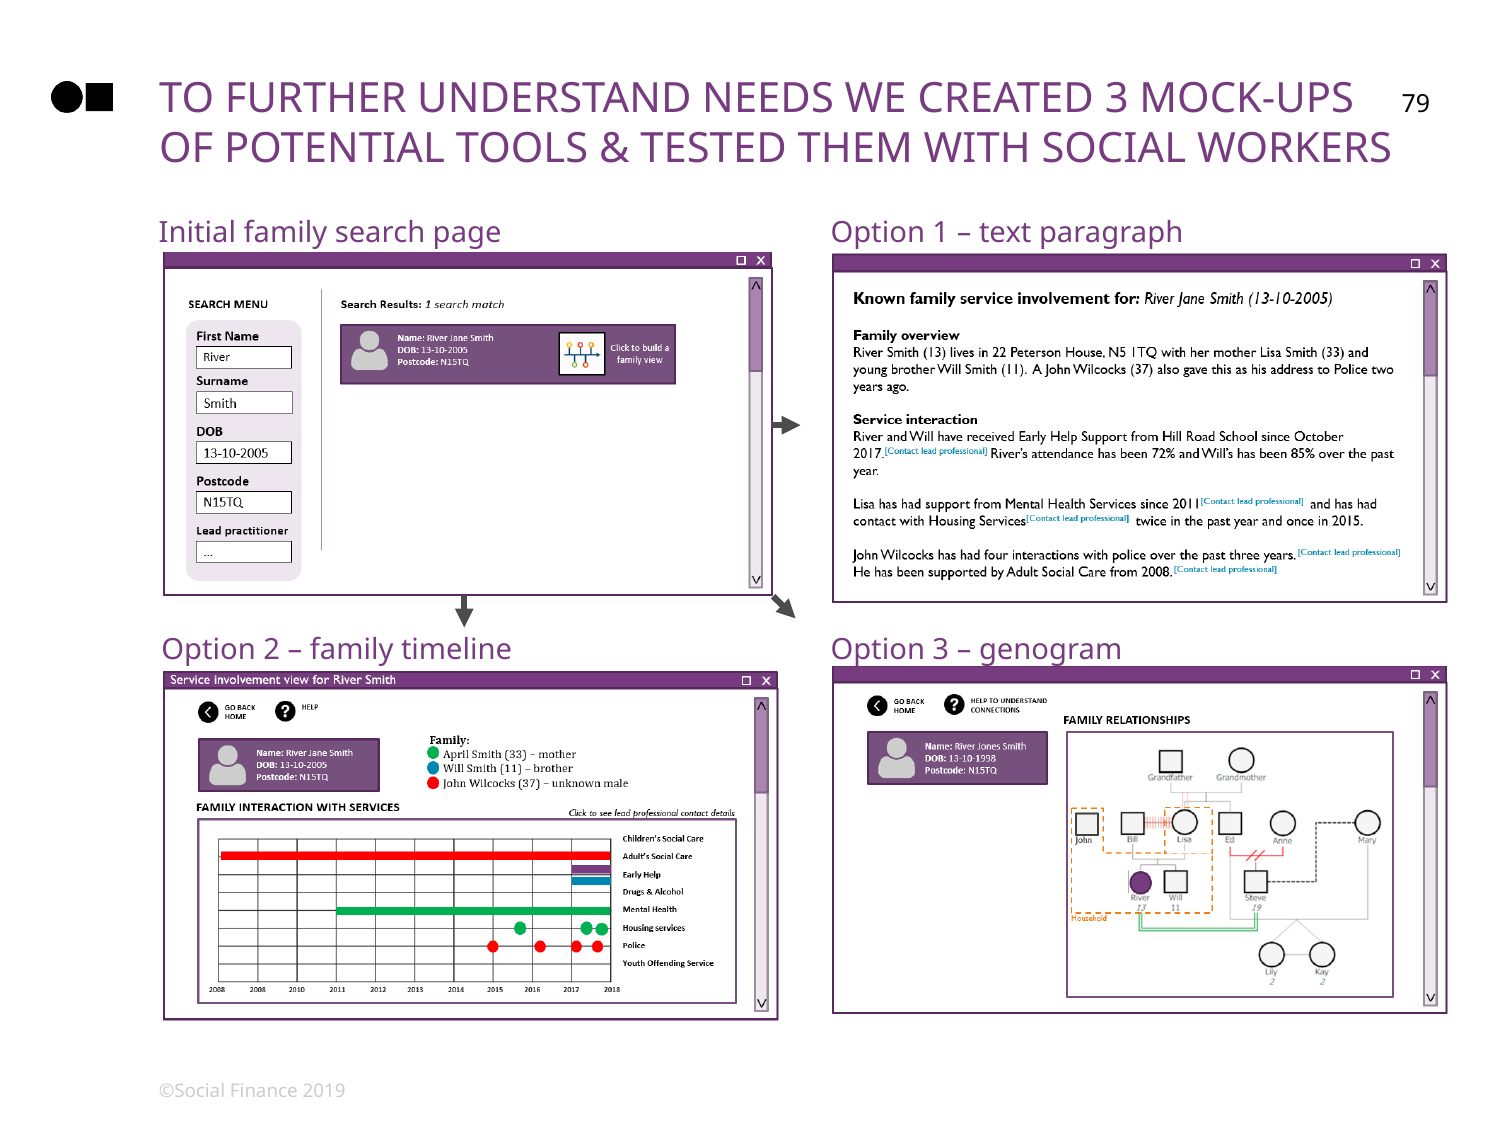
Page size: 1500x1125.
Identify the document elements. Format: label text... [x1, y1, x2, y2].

picture [158, 252, 778, 598]
picture [158, 668, 786, 1025]
text_box Option 3 – genogram [831, 630, 1500, 666]
text_box Option 2 – family timeline [161, 630, 831, 666]
slide_number 79 [1388, 87, 1431, 148]
title To further understand needs We created 3 mock-ups of potential tools & tested them with social workers [159, 70, 1408, 183]
text_box Initial family search page [158, 213, 828, 249]
text_box Option 1 – text paragraph [830, 213, 1500, 249]
picture [827, 252, 1455, 609]
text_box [772, 595, 796, 619]
picture [51, 81, 113, 113]
picture [827, 666, 1455, 1025]
